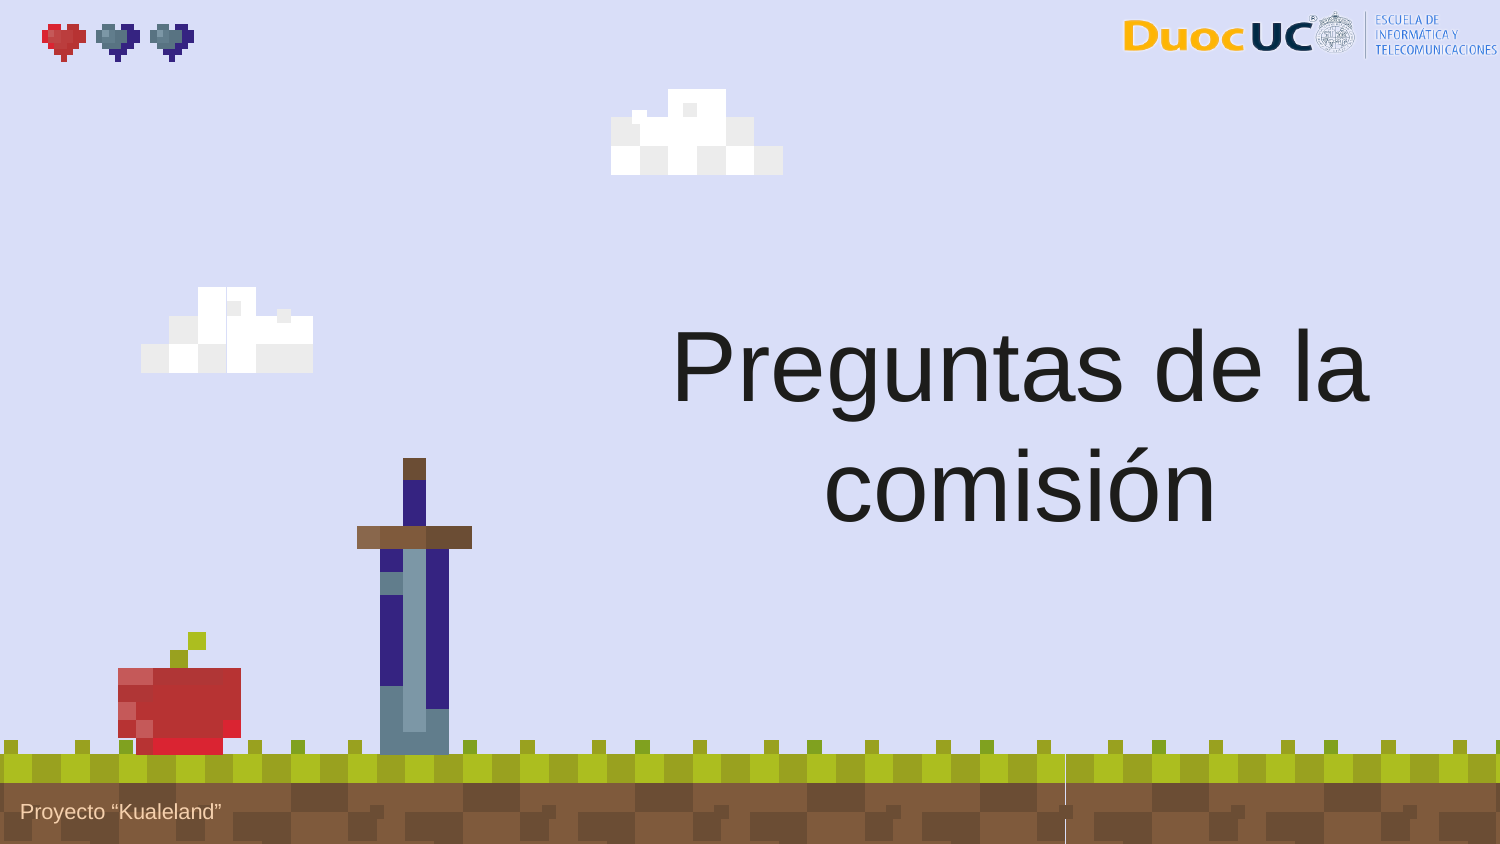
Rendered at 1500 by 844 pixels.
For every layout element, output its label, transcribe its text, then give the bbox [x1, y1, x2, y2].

text_box Proyecto “Kualeland” [0, 787, 286, 835]
picture [1105, 0, 1500, 86]
title Preguntas de la comisión [606, 360, 1435, 484]
